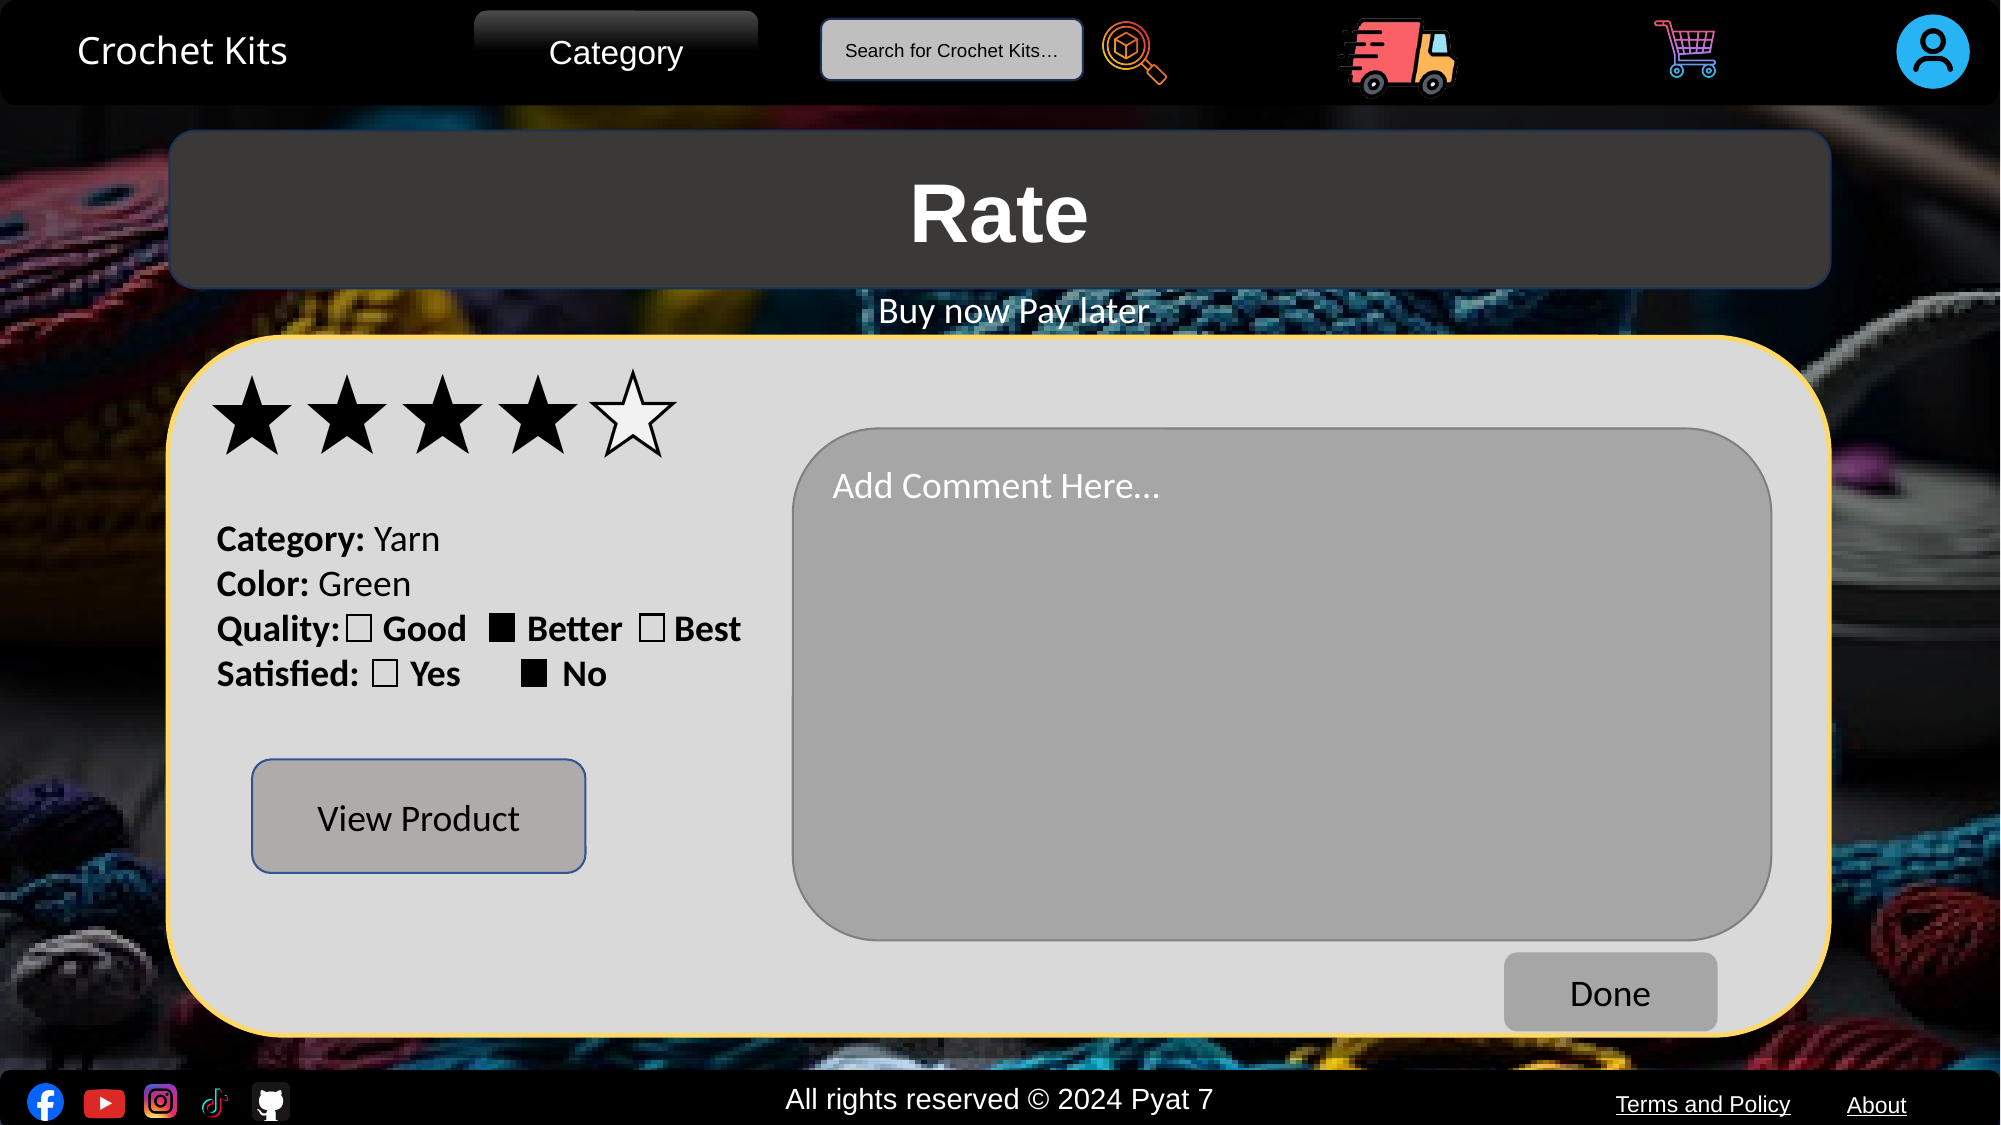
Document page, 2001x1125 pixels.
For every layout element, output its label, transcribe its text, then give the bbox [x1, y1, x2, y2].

text_box [639, 613, 665, 642]
picture [1063, 1059, 1201, 1070]
picture [1990, 845, 2001, 1072]
text_box [489, 613, 515, 642]
picture [204, 365, 681, 463]
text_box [0, 1070, 2000, 1125]
picture [1334, 13, 1460, 102]
text_box Add Comment Here… [791, 427, 1773, 942]
picture [499, 1059, 1061, 1070]
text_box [0, 0, 2000, 106]
text_box View Product [251, 758, 587, 874]
text_box [372, 659, 398, 687]
text_box [346, 614, 372, 642]
picture [0, 1059, 491, 1070]
picture [1221, 1059, 1976, 1070]
text_box Buy now Pay later [852, 278, 1177, 336]
text_box [521, 659, 547, 687]
text_box Rate [168, 129, 1832, 290]
text_box [0, 106, 2000, 1059]
text_box Done [1503, 951, 1719, 1033]
text_box Category: Yarn Color: Green Quality: Good Better Best Satisfied: Yes No [166, 335, 1831, 1037]
